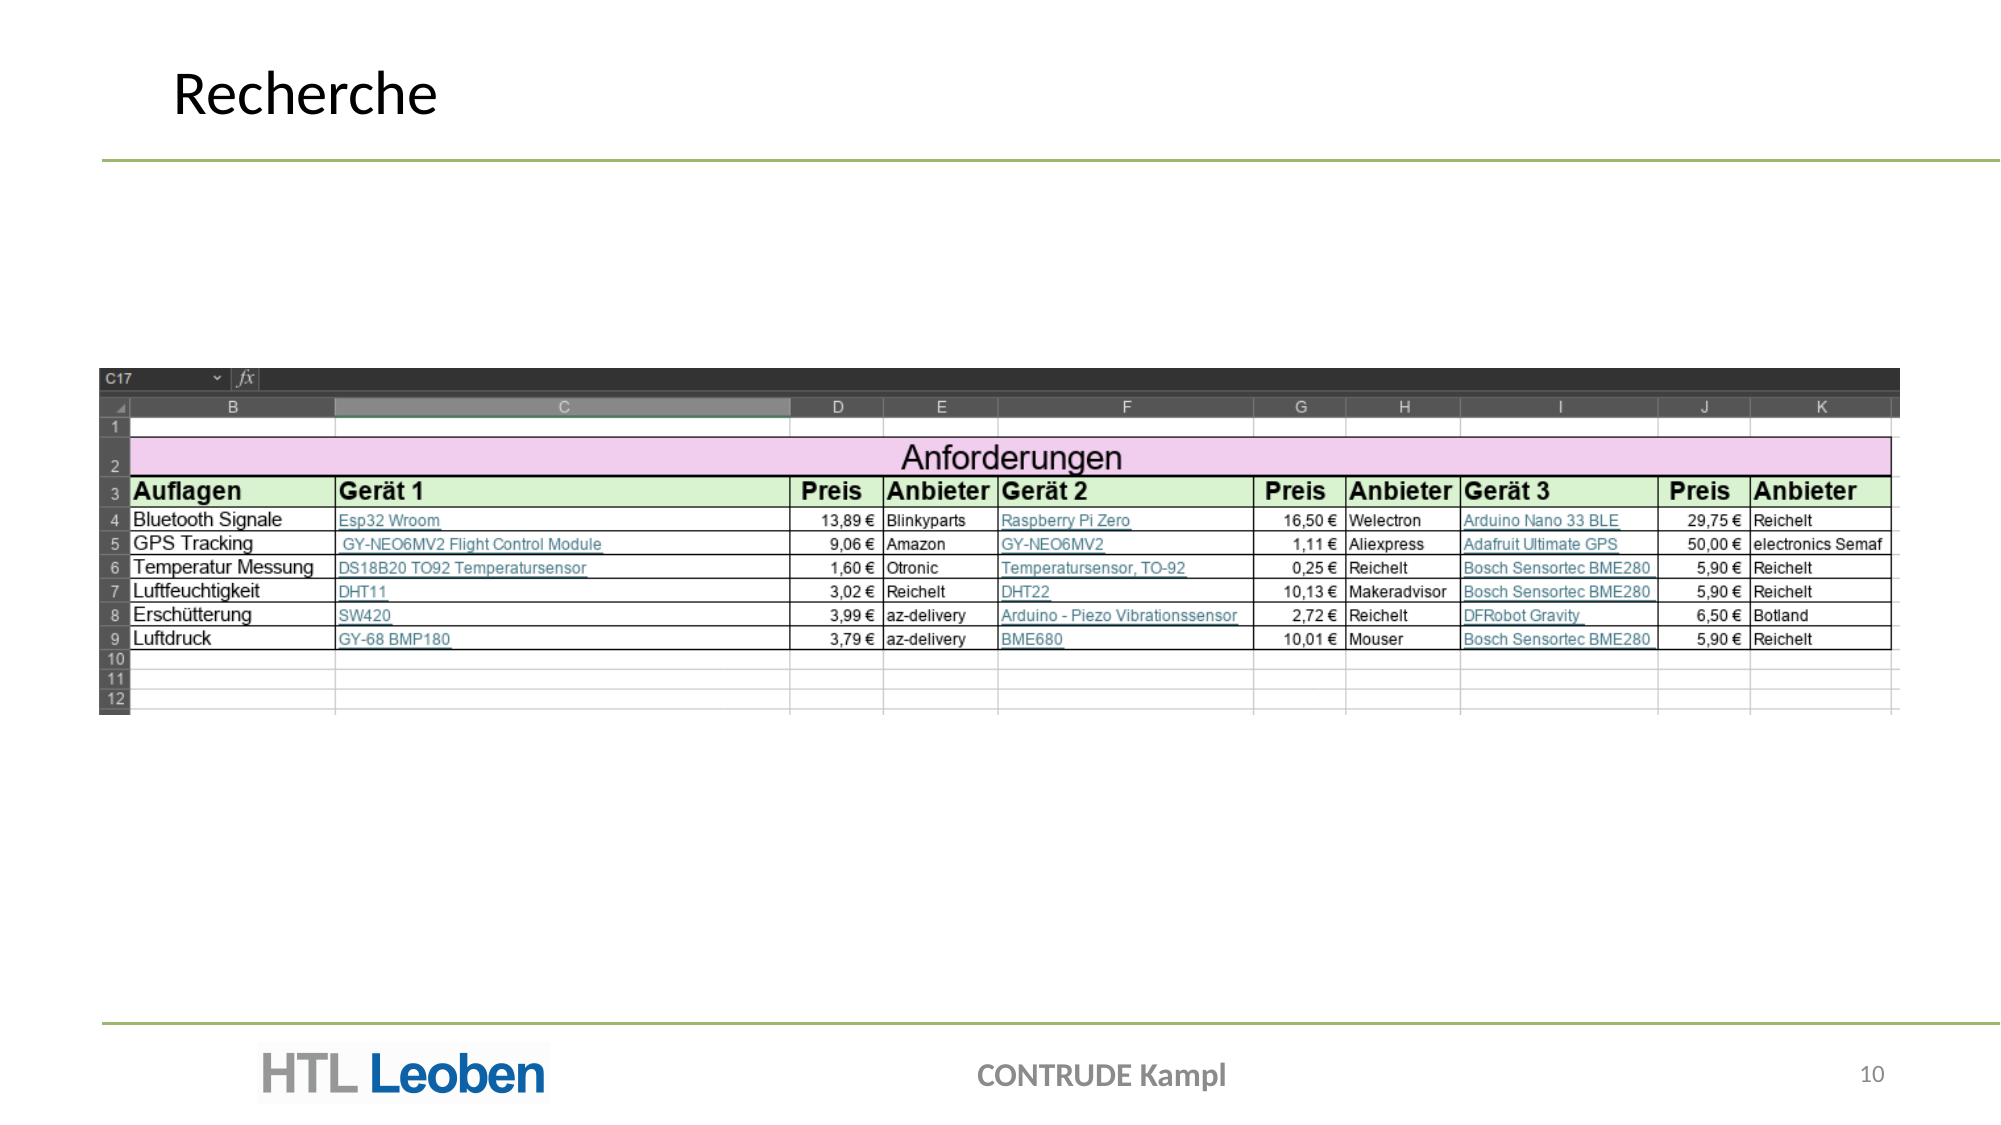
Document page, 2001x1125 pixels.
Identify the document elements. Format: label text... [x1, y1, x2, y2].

picture [257, 1042, 550, 1104]
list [99, 368, 1901, 716]
title Recherche [158, 30, 1844, 149]
slide_number 10 [1433, 1042, 1900, 1103]
footer CONTRUDE Kampl [432, 1042, 1433, 1103]
